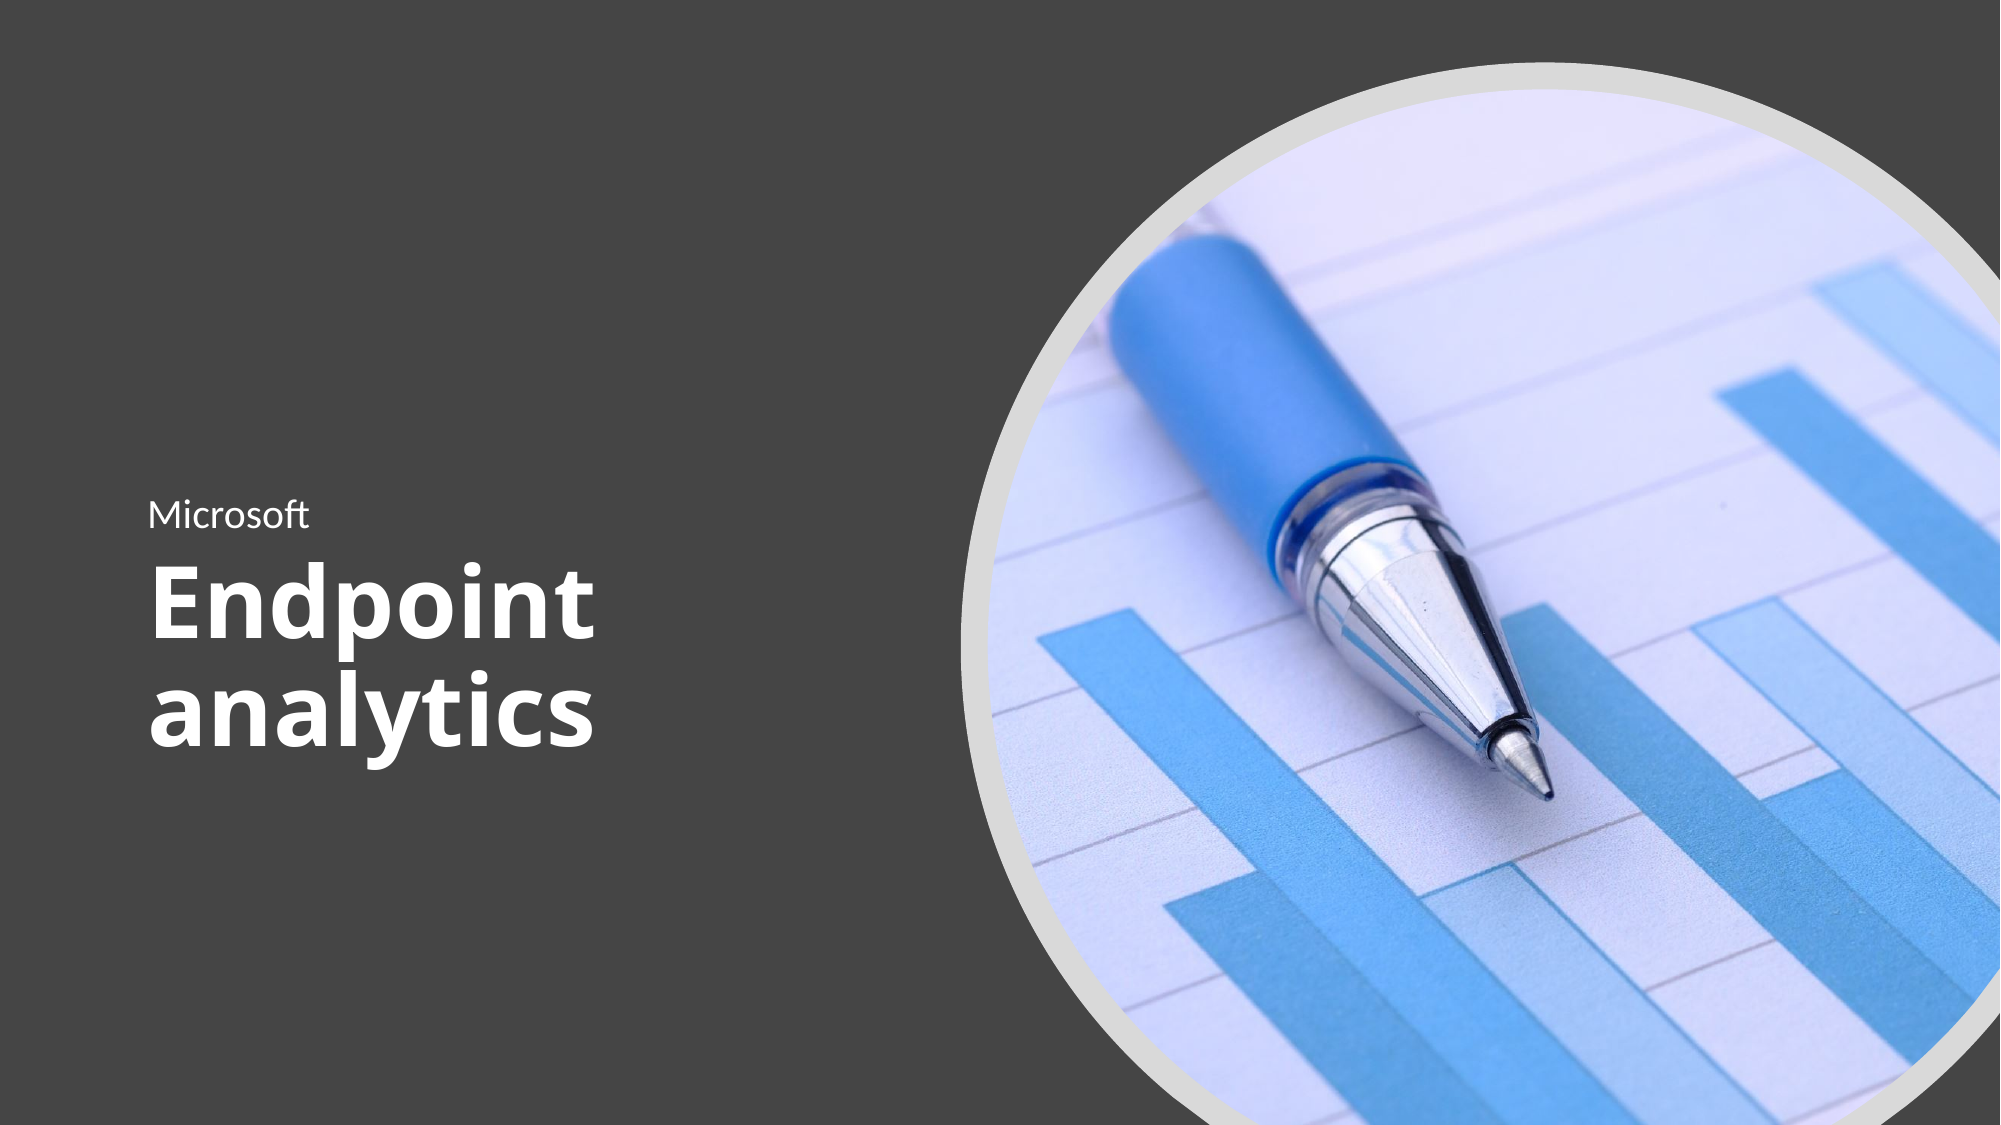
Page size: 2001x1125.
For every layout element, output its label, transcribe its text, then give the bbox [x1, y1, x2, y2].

picture [987, 89, 2000, 1125]
title Endpoint analytics [131, 545, 875, 886]
text_box [1366, 61, 1724, 89]
subtitle Microsoft [131, 385, 875, 545]
text_box [959, 469, 987, 824]
